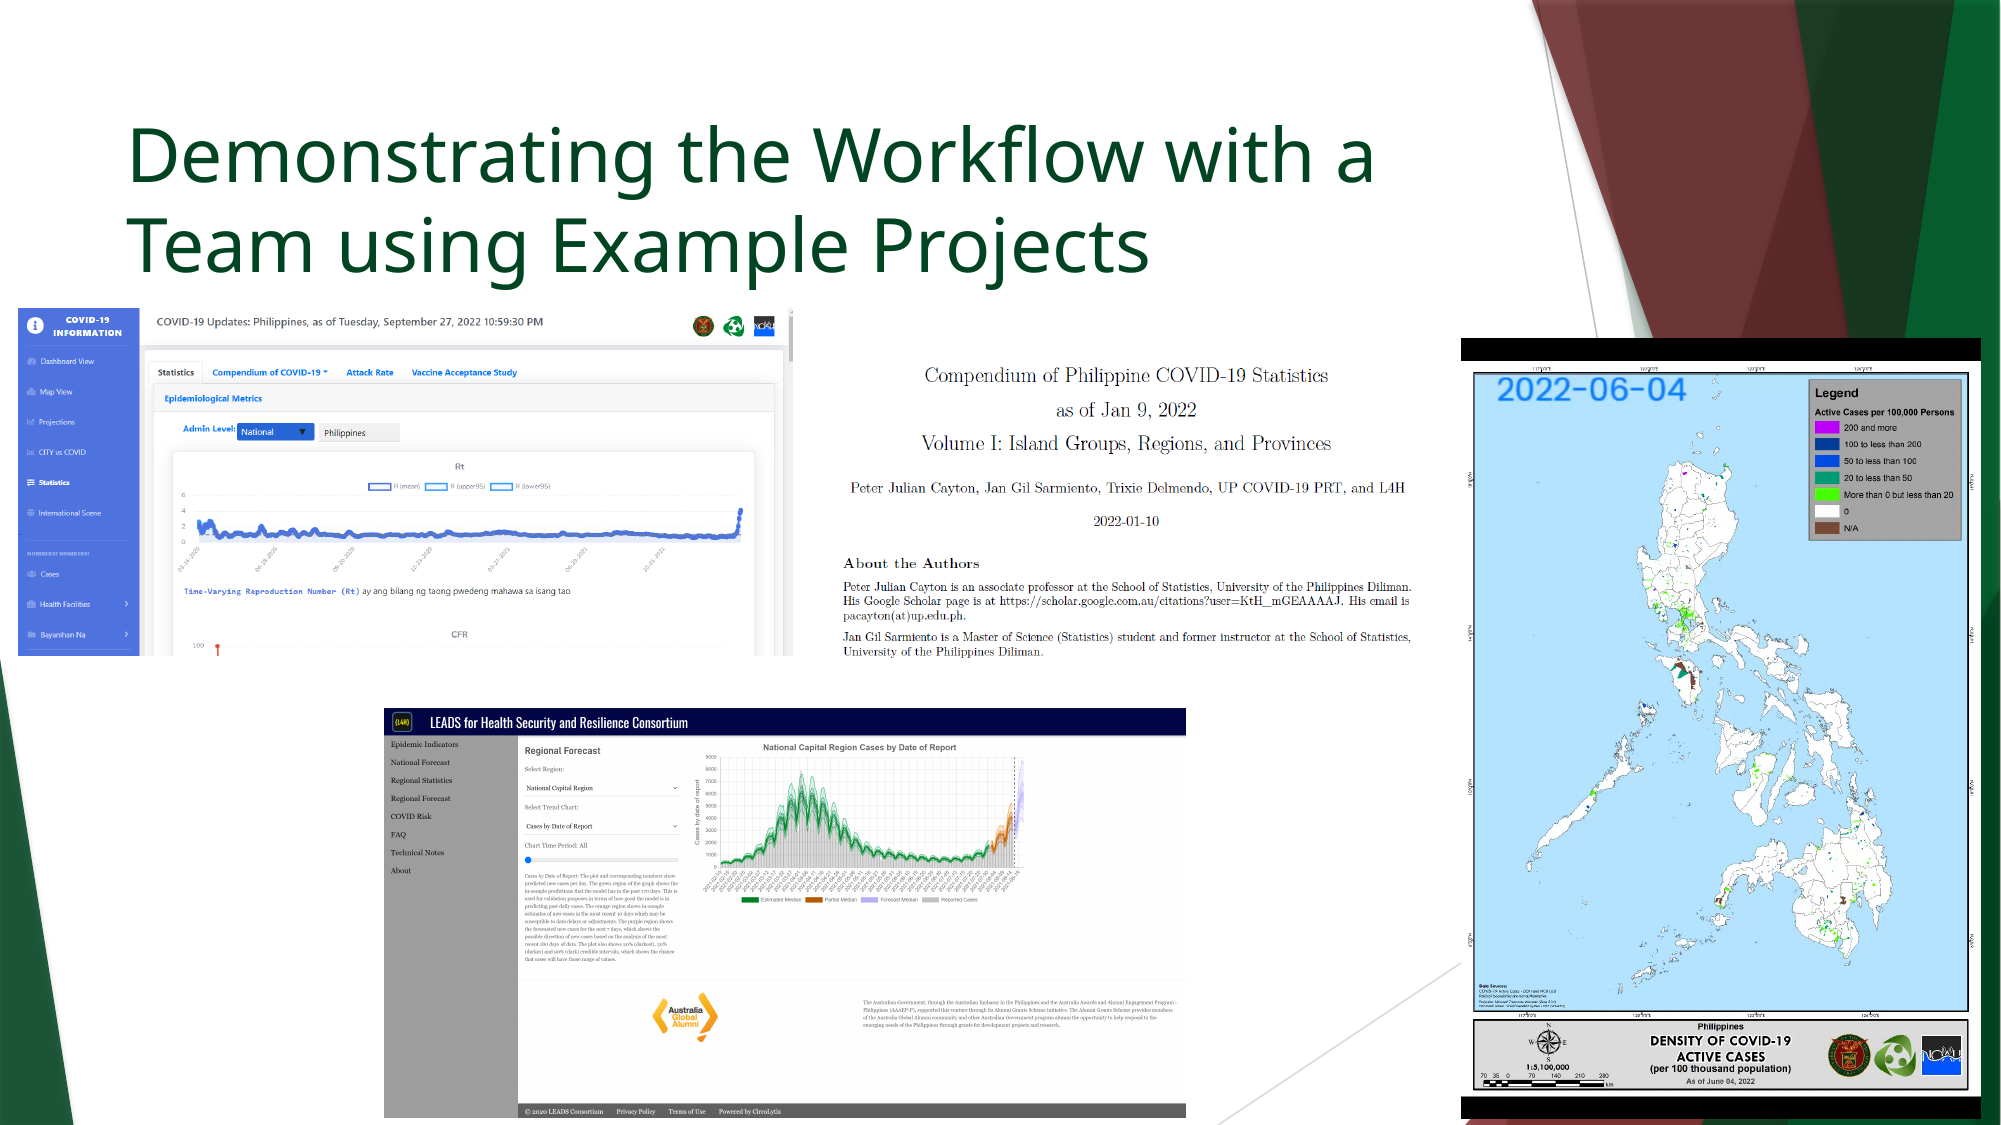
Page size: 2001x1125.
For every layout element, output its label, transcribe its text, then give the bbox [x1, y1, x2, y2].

picture [800, 324, 1453, 669]
picture [17, 307, 793, 657]
title Demonstrating the Workflow with a Team using Example Projects [111, 99, 1522, 317]
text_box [1459, 337, 1982, 1120]
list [384, 708, 1187, 1118]
